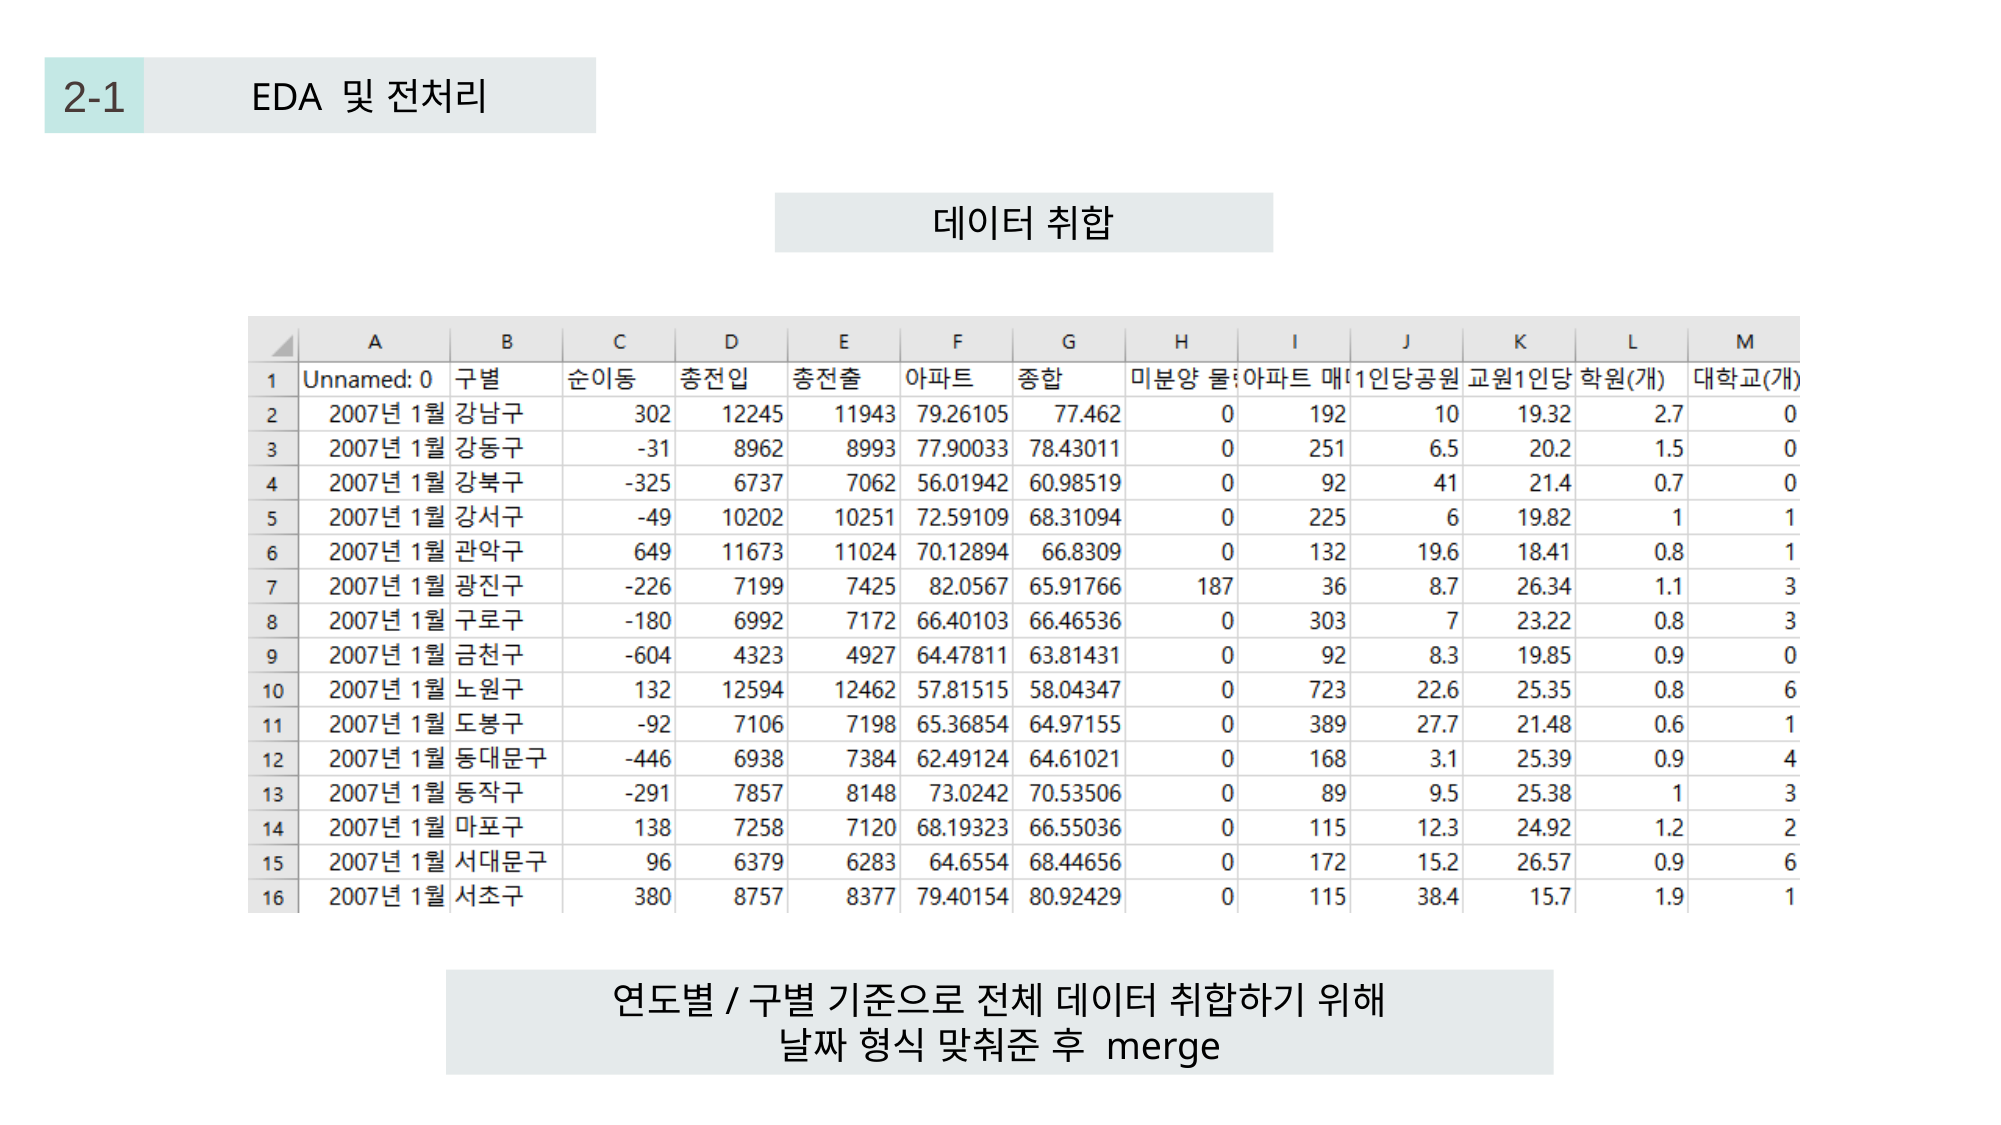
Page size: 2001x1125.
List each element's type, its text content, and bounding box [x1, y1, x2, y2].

text_box 연도별/구별 기준으로 전체 데이터 취합하기 위해 날짜 형식 맞춰준 후 merge [446, 969, 1554, 1075]
picture [248, 316, 1801, 913]
text_box 데이터 취합 [774, 192, 1274, 253]
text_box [44, 57, 597, 134]
